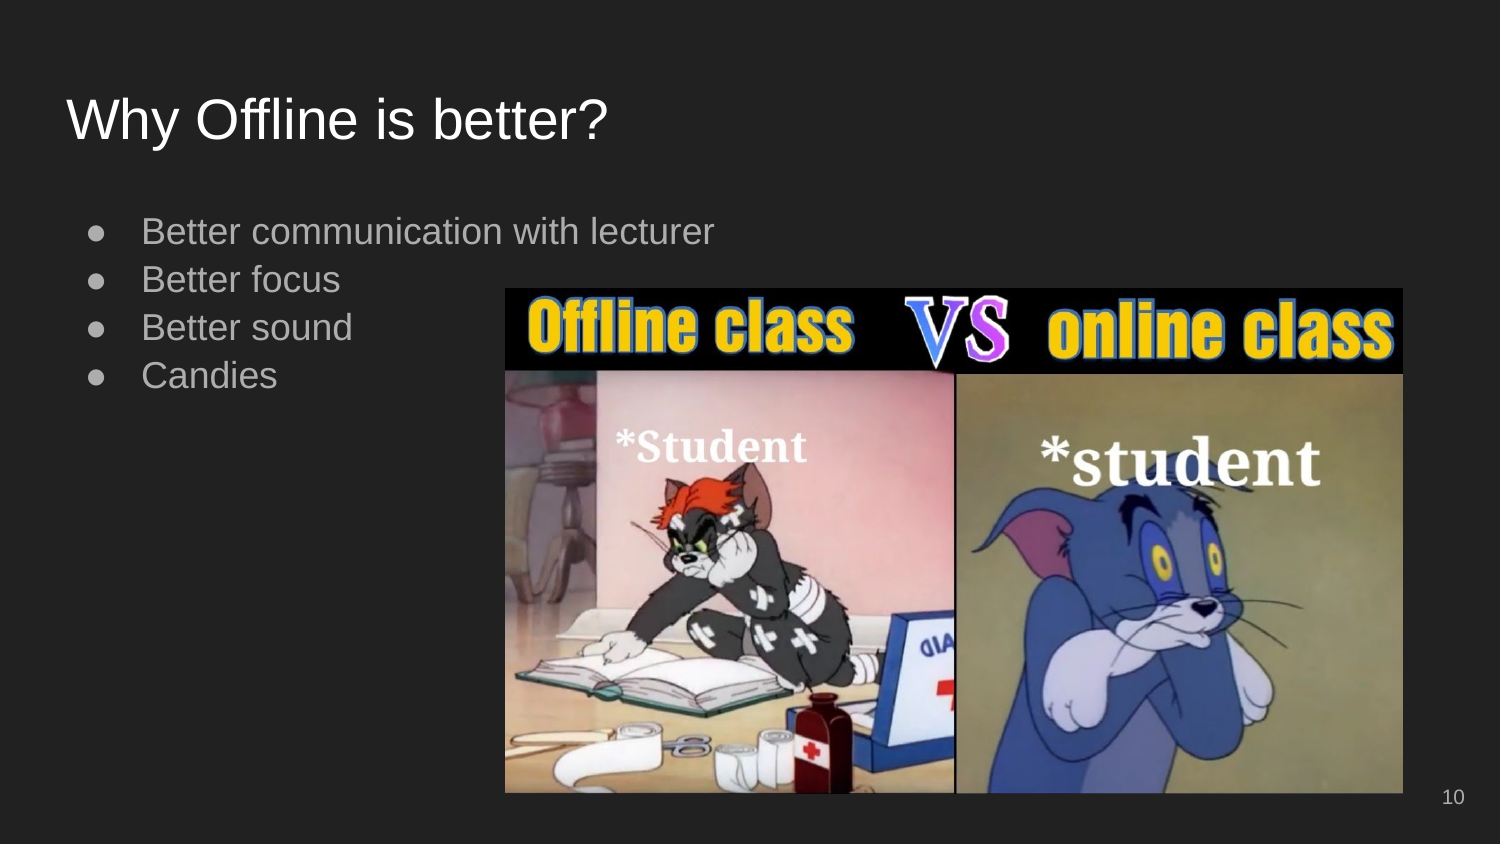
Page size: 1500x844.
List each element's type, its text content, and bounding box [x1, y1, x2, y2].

title Why Offline is better? [51, 72, 1449, 167]
slide_number ‹#› [1389, 764, 1480, 830]
list Better communication with lecturer Better focus Better sound Candies [51, 189, 1449, 750]
picture [505, 288, 1403, 794]
